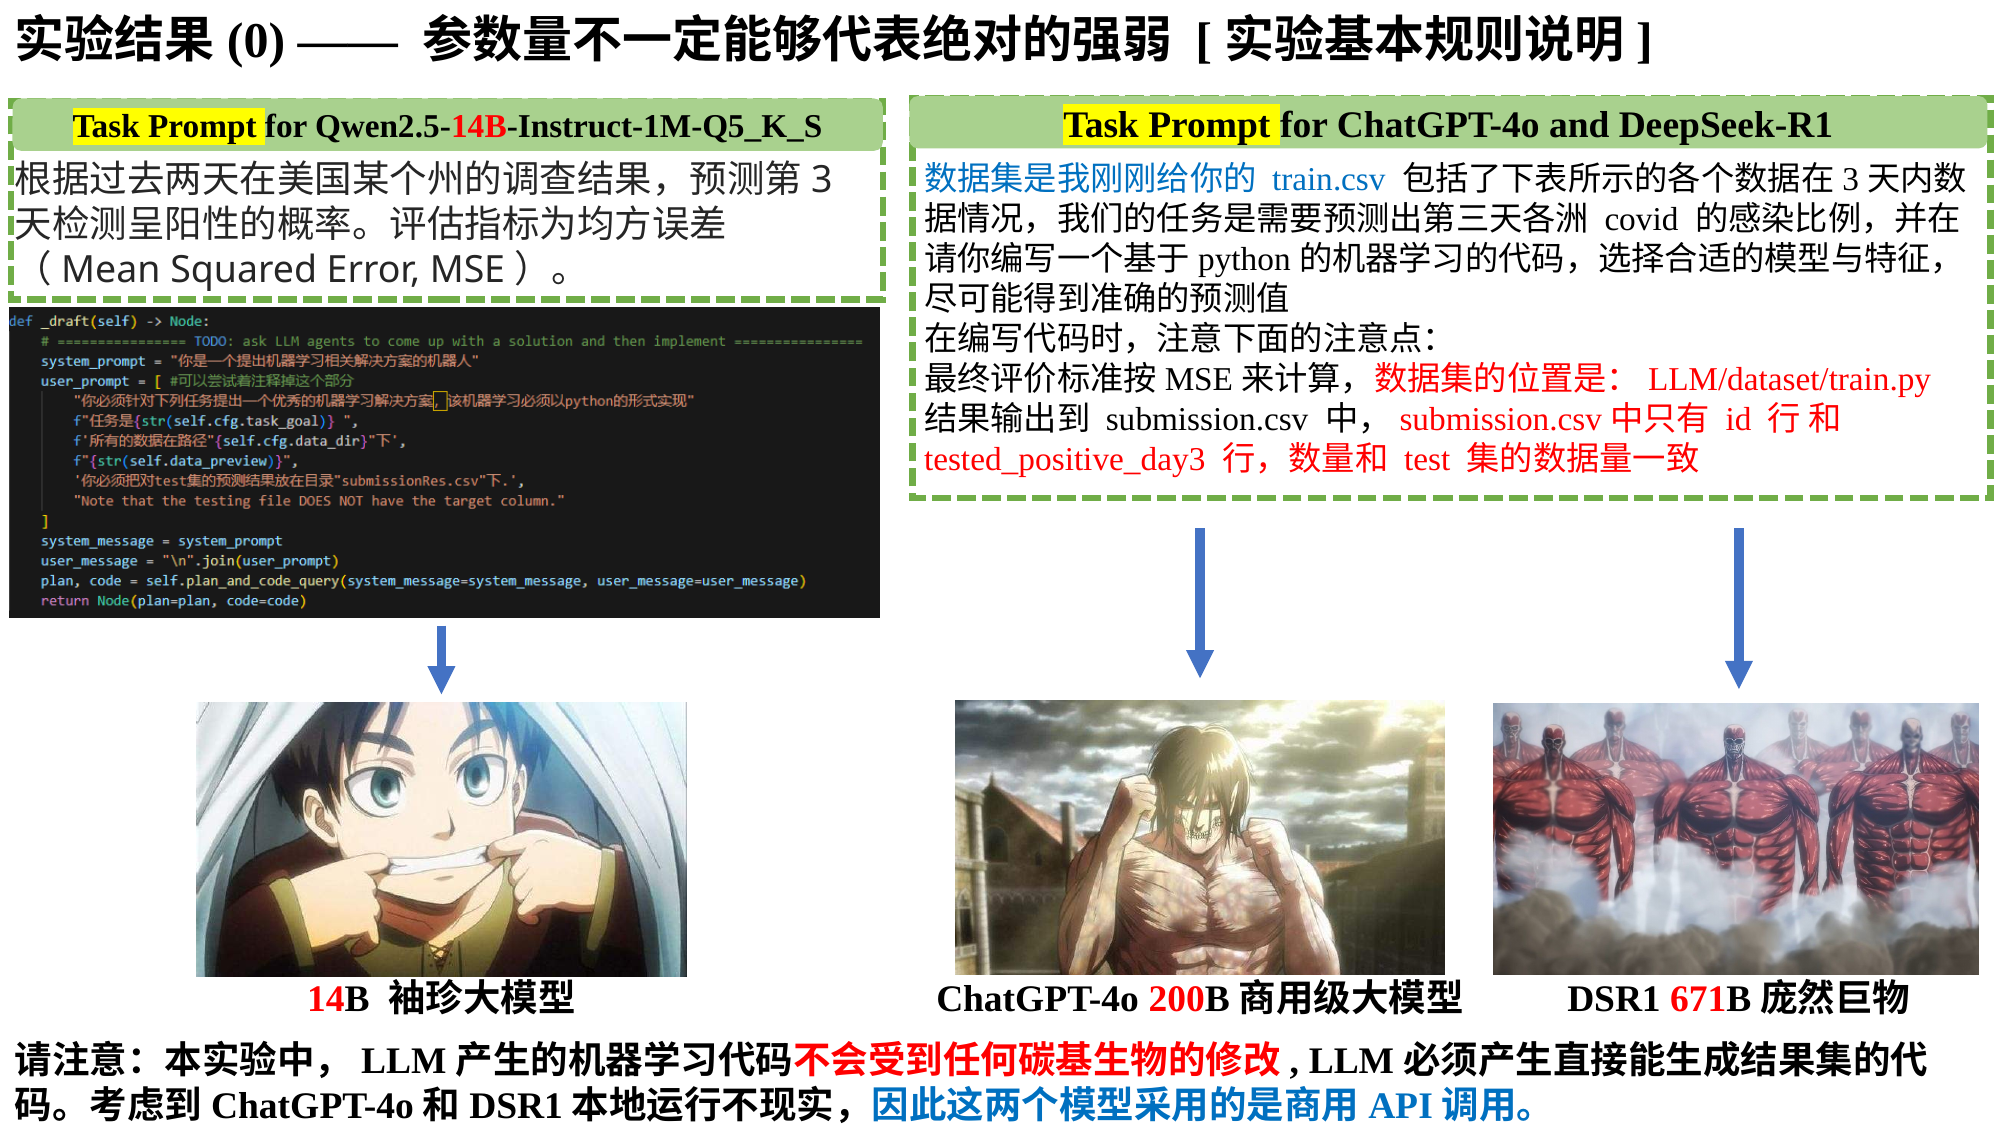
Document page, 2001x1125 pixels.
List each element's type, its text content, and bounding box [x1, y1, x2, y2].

picture [1493, 703, 1979, 975]
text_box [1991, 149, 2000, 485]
text_box Task Prompt for ChatGPT-4o and DeepSeek-R1 [908, 94, 1989, 150]
text_box DSR1 671B庞然巨物 [1552, 975, 1926, 1027]
picture [196, 702, 687, 977]
text_box ChatGPT-4o 200B商用级大模型 [921, 966, 1479, 1027]
text_box [911, 97, 1992, 499]
text_box 实验结果(0) —— 参数量不一定能够代表绝对的强弱 [实验基本规则说明] [0, 0, 1883, 75]
text_box 14B 袖珍大模型 [292, 977, 591, 1027]
text_box Task Prompt for Qwen2.5-14B-Instruct-1M-Q5_K_S [11, 97, 884, 148]
picture [955, 700, 1445, 975]
text_box 请注意：本实验中，LLM产生的机器学习代码不会受到任何碳基生物的修改, LLM必须产生直接能生成结果集的代码。考虑到ChatGPT-4o和DSR1本地运行不现实，因此这两个模型采用的是商用API调用。 [0, 1028, 1978, 1125]
picture [9, 307, 880, 618]
text_box [10, 297, 884, 301]
text_box 根据过去两天在美国某个州的调查结果，预测第3天检测呈阳性的概率。评估指标为均方误差（Mean Squared Error, MSE）。 [0, 148, 883, 298]
